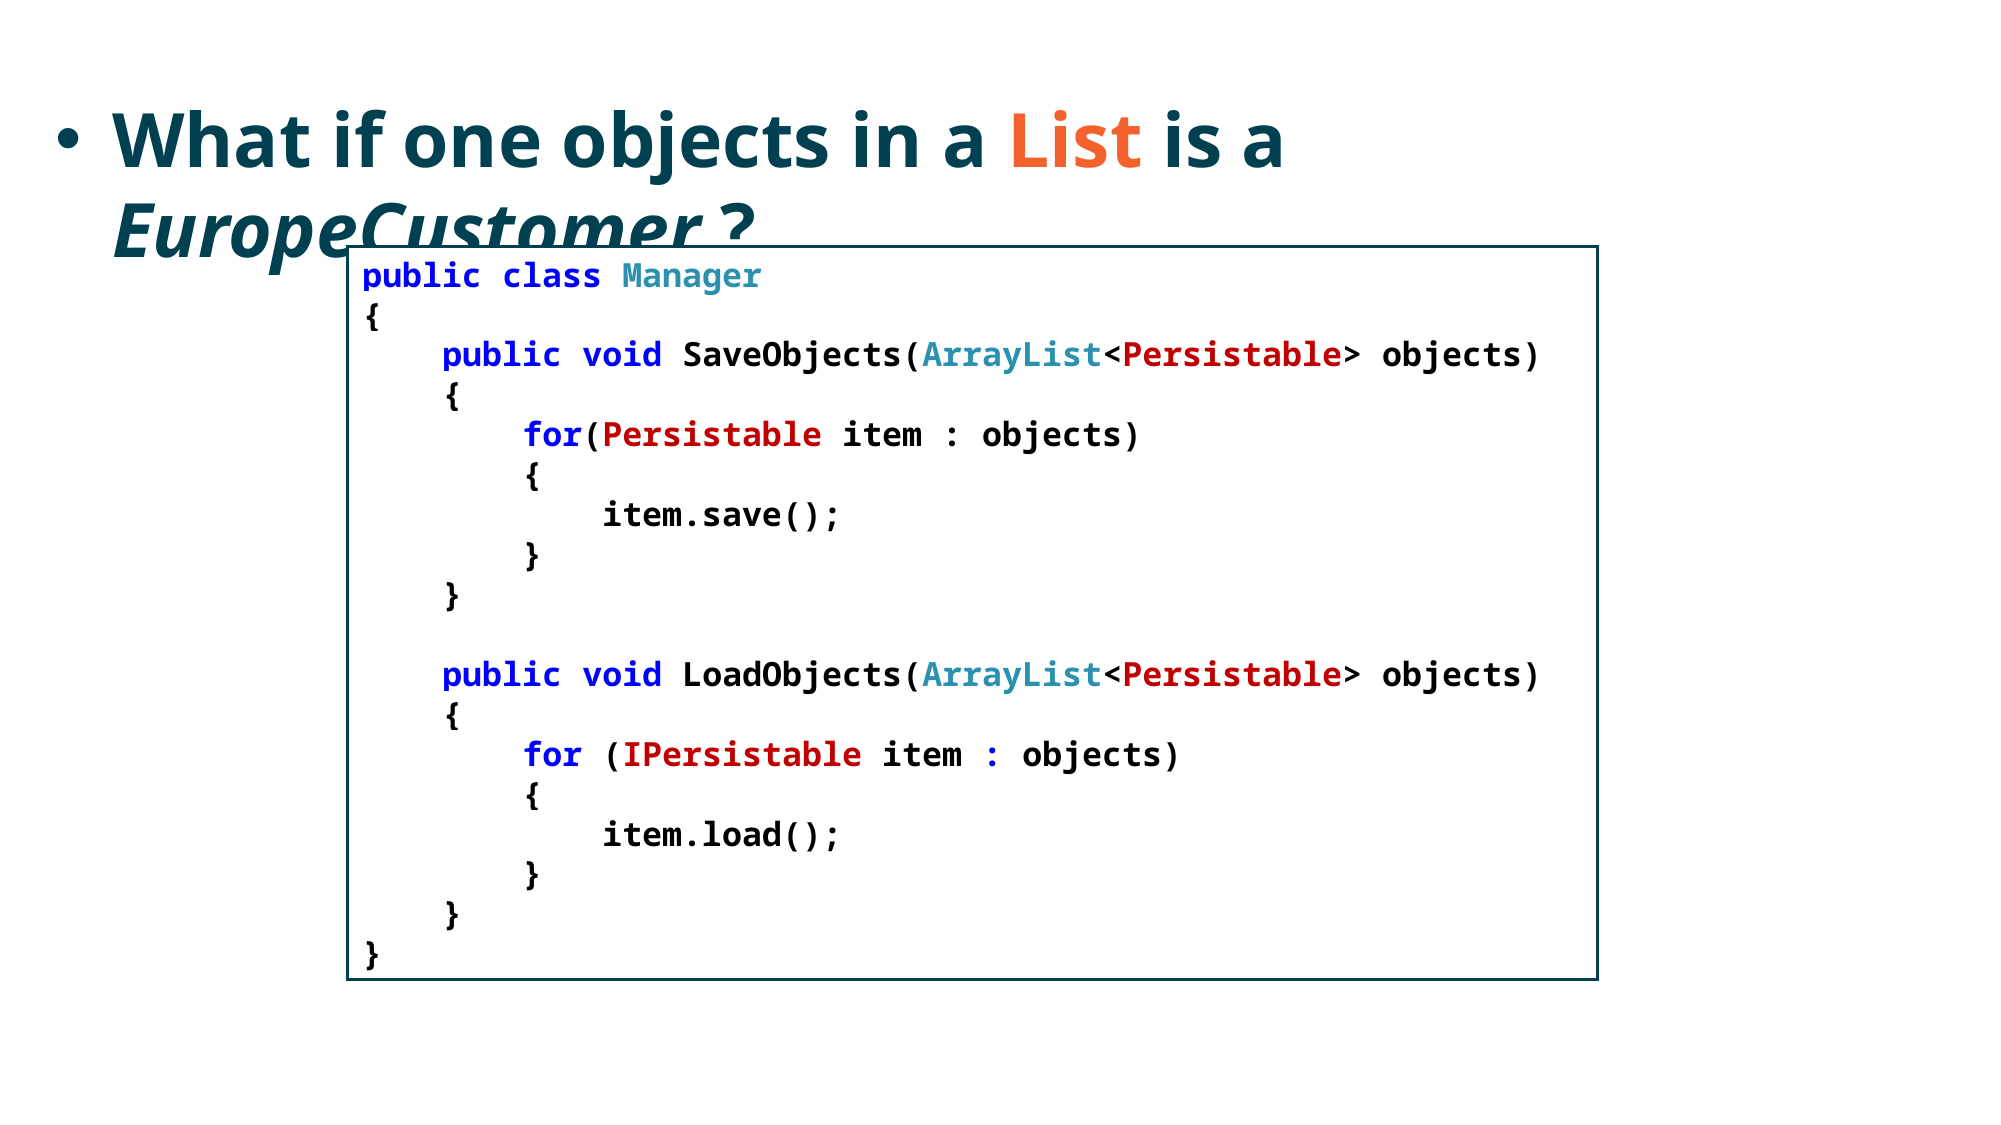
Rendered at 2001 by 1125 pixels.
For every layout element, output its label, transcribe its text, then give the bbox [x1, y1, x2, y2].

title What if one objects in a List is a EuropeCustomer ? [55, 92, 1946, 225]
text_box public class Manager { public void SaveObjects(ArrayList<Persistable> objects) { for(Persistable item : objects) { item.save(); } } public void LoadObjects(ArrayList<Persistable> objects) { for (IPersistable item : objects) { item.load(); } } } [346, 245, 1599, 981]
